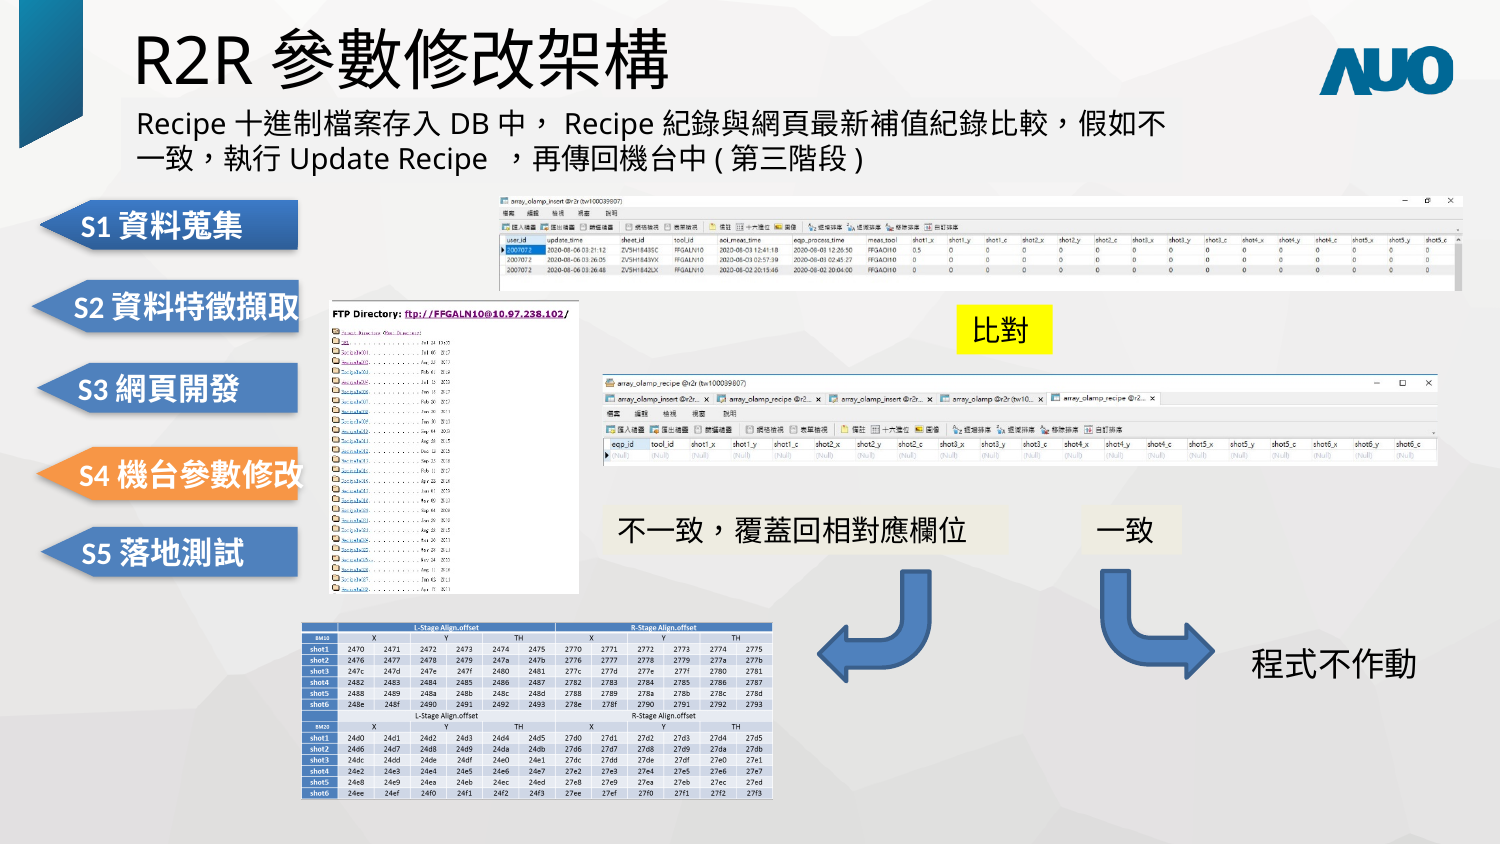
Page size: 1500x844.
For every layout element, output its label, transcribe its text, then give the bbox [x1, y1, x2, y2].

text_box S2資料特徵擷取 [31, 279, 299, 333]
text_box 一致 [1081, 504, 1183, 555]
text_box S1資料蒐集 [39, 199, 298, 250]
text_box 比對 [956, 304, 1053, 355]
text_box S3網頁開發 [36, 362, 298, 413]
text_box S4機台參數修改 [36, 446, 298, 501]
text_box [1100, 568, 1216, 680]
picture [0, 0, 1500, 844]
text_box Recipe十進制檔案存入DB中，Recipe紀錄與網頁最新補值紀錄比較，假如不一致，執行Update Recipe ，再傳回機台中(第三階段) [121, 97, 1183, 183]
text_box S5落地測試 [40, 526, 298, 577]
text_box 程式不作動 [1237, 635, 1480, 691]
text_box [816, 569, 932, 684]
text_box R2R參數修改架構 [117, 10, 701, 105]
text_box 不一致，覆蓋回相對應欄位 [602, 504, 1009, 555]
